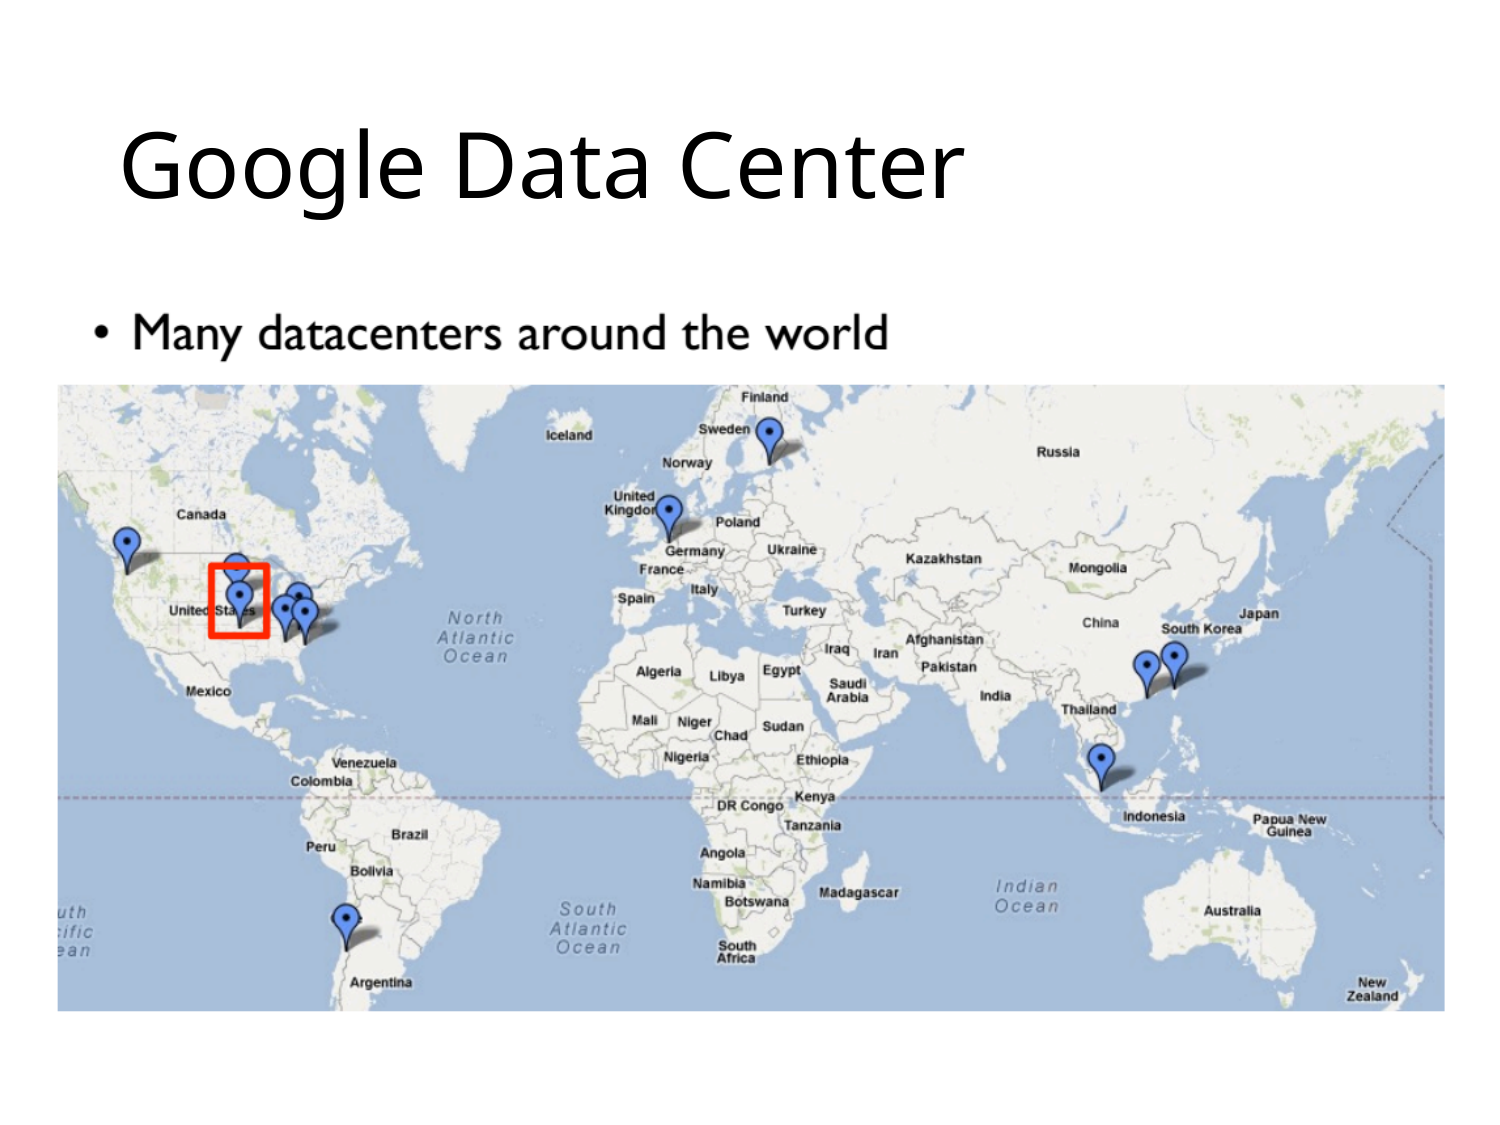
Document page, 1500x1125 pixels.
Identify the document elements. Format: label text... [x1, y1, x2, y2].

title Google Data Center [103, 59, 1397, 278]
picture [49, 305, 1450, 1014]
